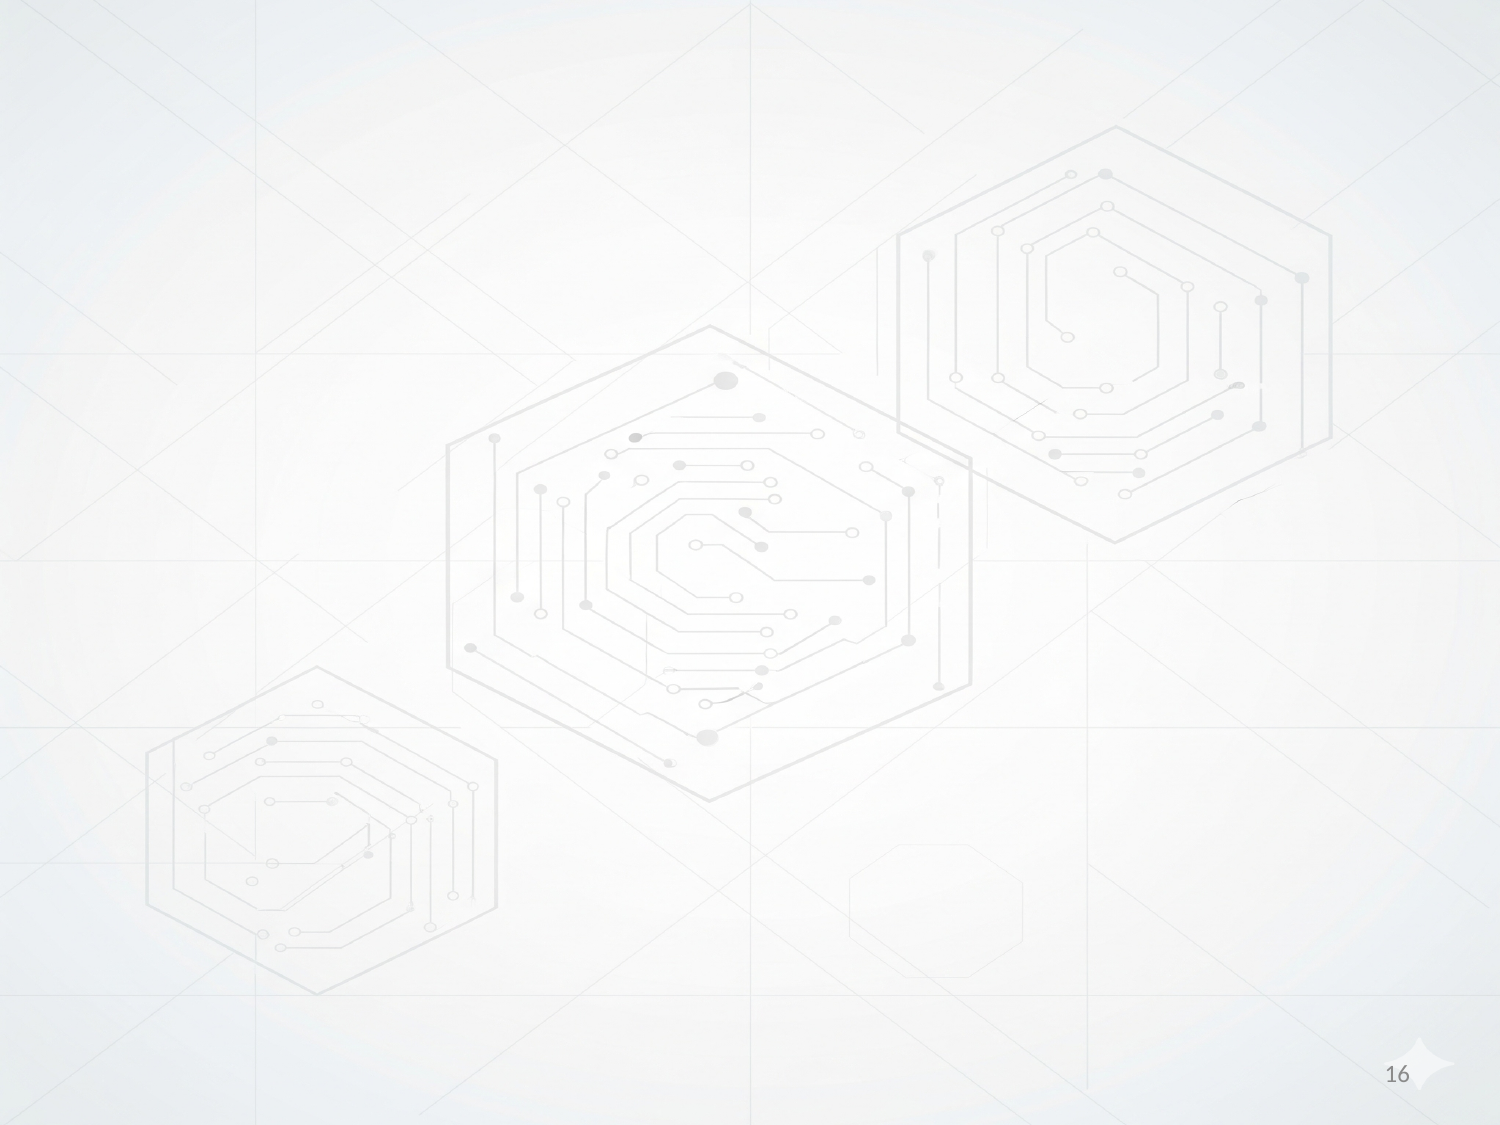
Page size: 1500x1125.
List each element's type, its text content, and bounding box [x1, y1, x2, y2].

picture [0, 0, 1500, 1125]
slide_number 16 [1074, 1042, 1425, 1103]
